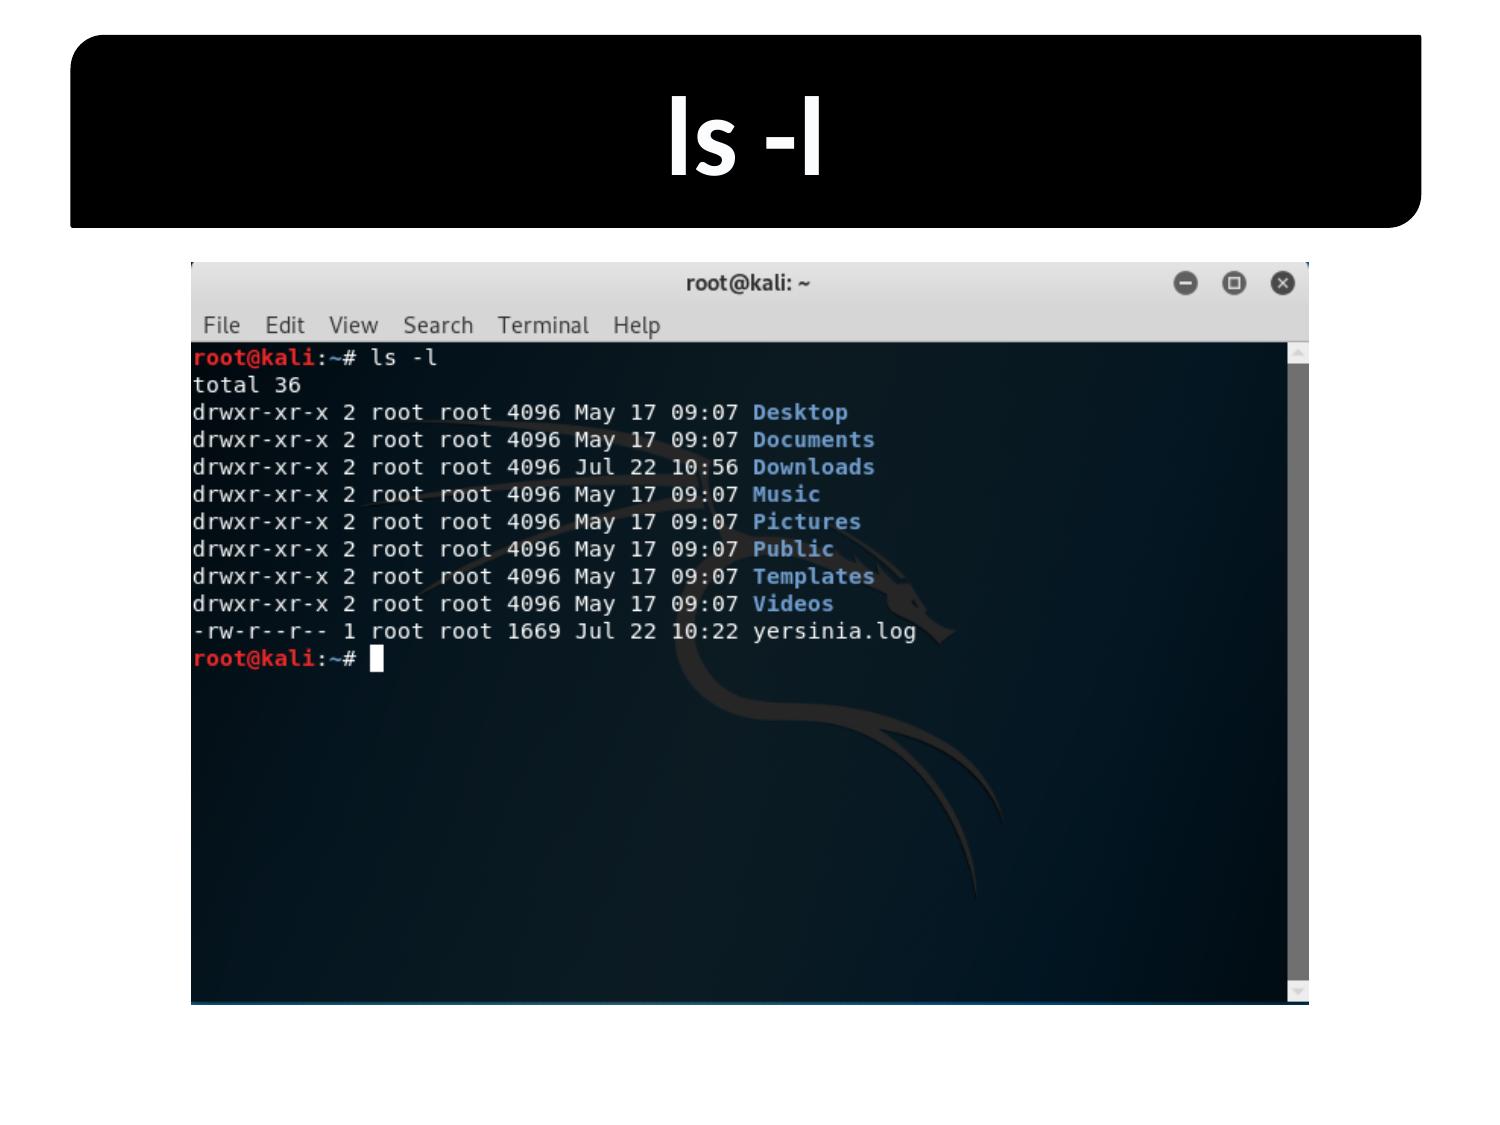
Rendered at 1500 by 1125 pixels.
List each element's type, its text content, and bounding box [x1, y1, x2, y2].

text_box [70, 34, 1422, 228]
text_box ls -l [650, 55, 842, 206]
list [190, 262, 1309, 1006]
